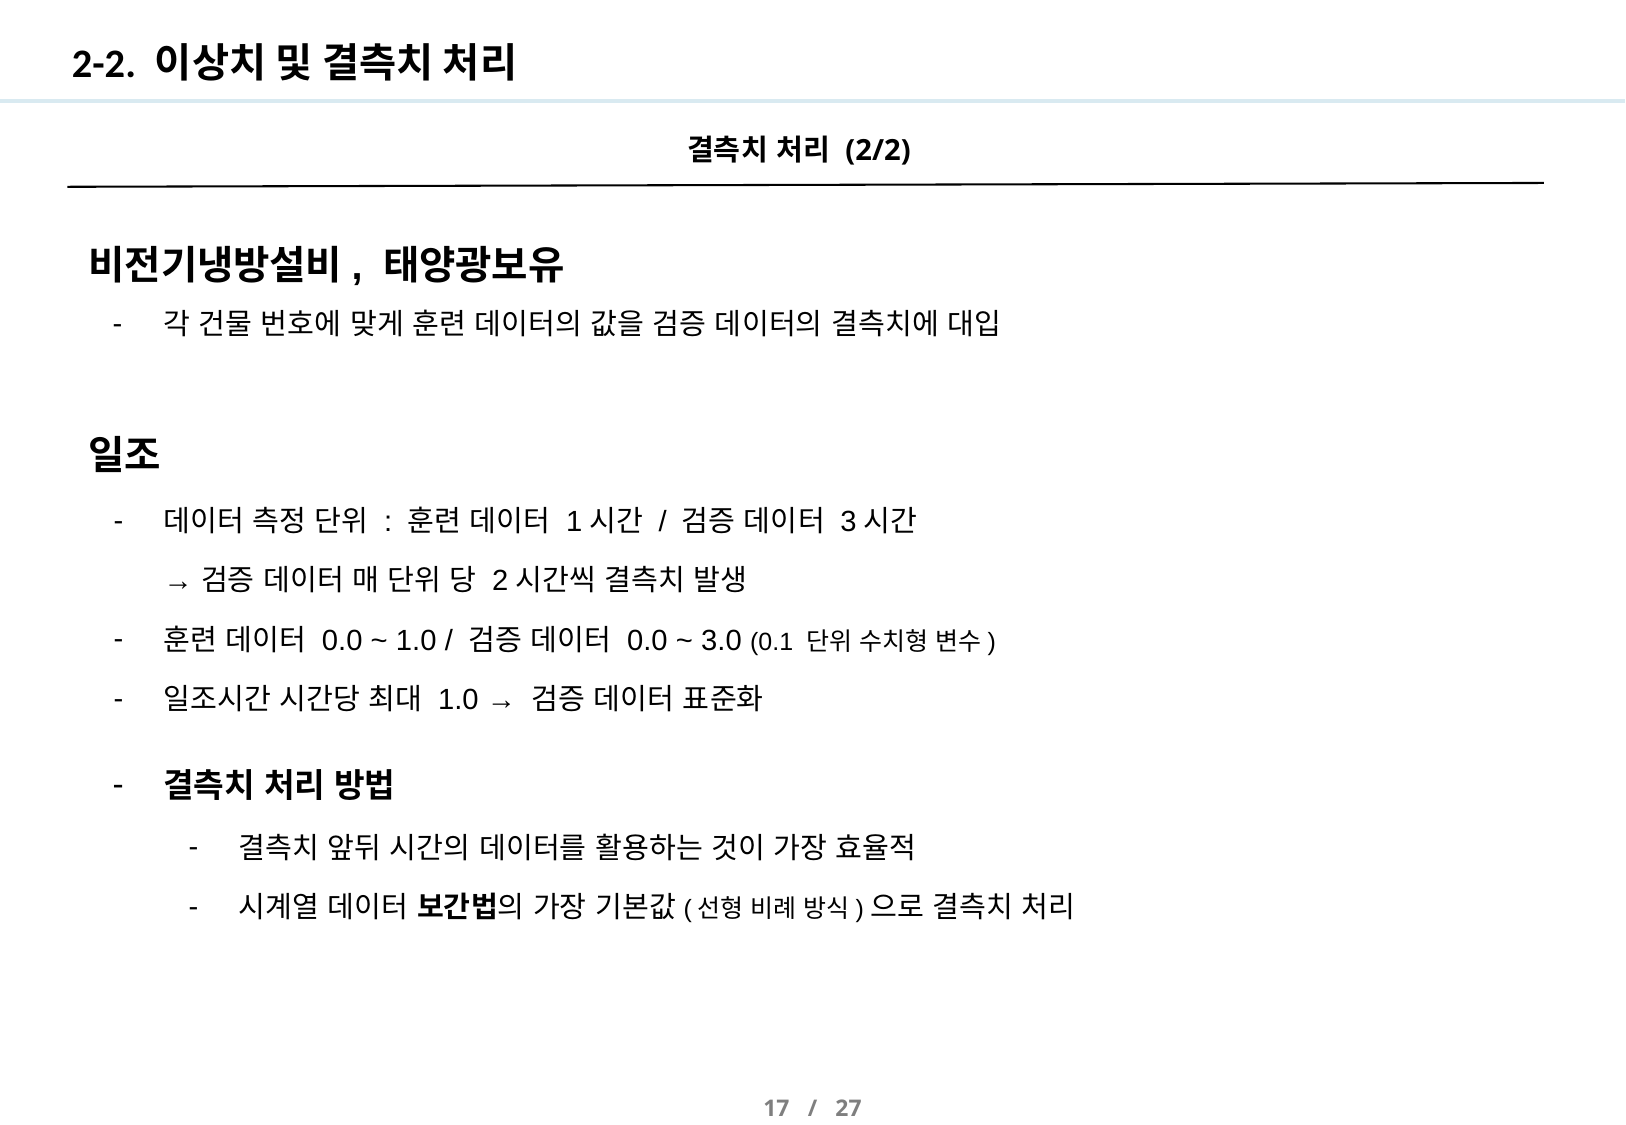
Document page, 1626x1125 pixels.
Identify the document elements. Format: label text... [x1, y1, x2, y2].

title 2-2. 이상치 및 결측치 처리 [56, 34, 813, 94]
text_box 결측치 처리 (2/2) [481, 119, 1117, 171]
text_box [67, 182, 1545, 187]
text_box 비전기냉방설비, 태양광보유 각 건물 번호에 맞게 훈련 데이터의 값을 검증 데이터의 결측치에 대입 일조 데이터 측정 단위 : 훈련 데이터 1시간 / 검증 데이터 3시간 → 검증 데이터 매 단위 당 2시간씩 결측치 발생 훈련 데이터 0.0 ~ 1.0 / 검증 데이터 0.0 ~ 3.0 (0.1 단위 수치형 변수) 일조시간 시간당 최대 1.0 → 검증 데이터 표준화 결측치 처리 방법 결측치 앞뒤 시간의 데이터를 활용하는 것이 가장 효율적 시계열 데이터 보간법의 가장 기본값(선형 비례 방식)으로 결측치 처리 [70, 199, 1544, 1036]
